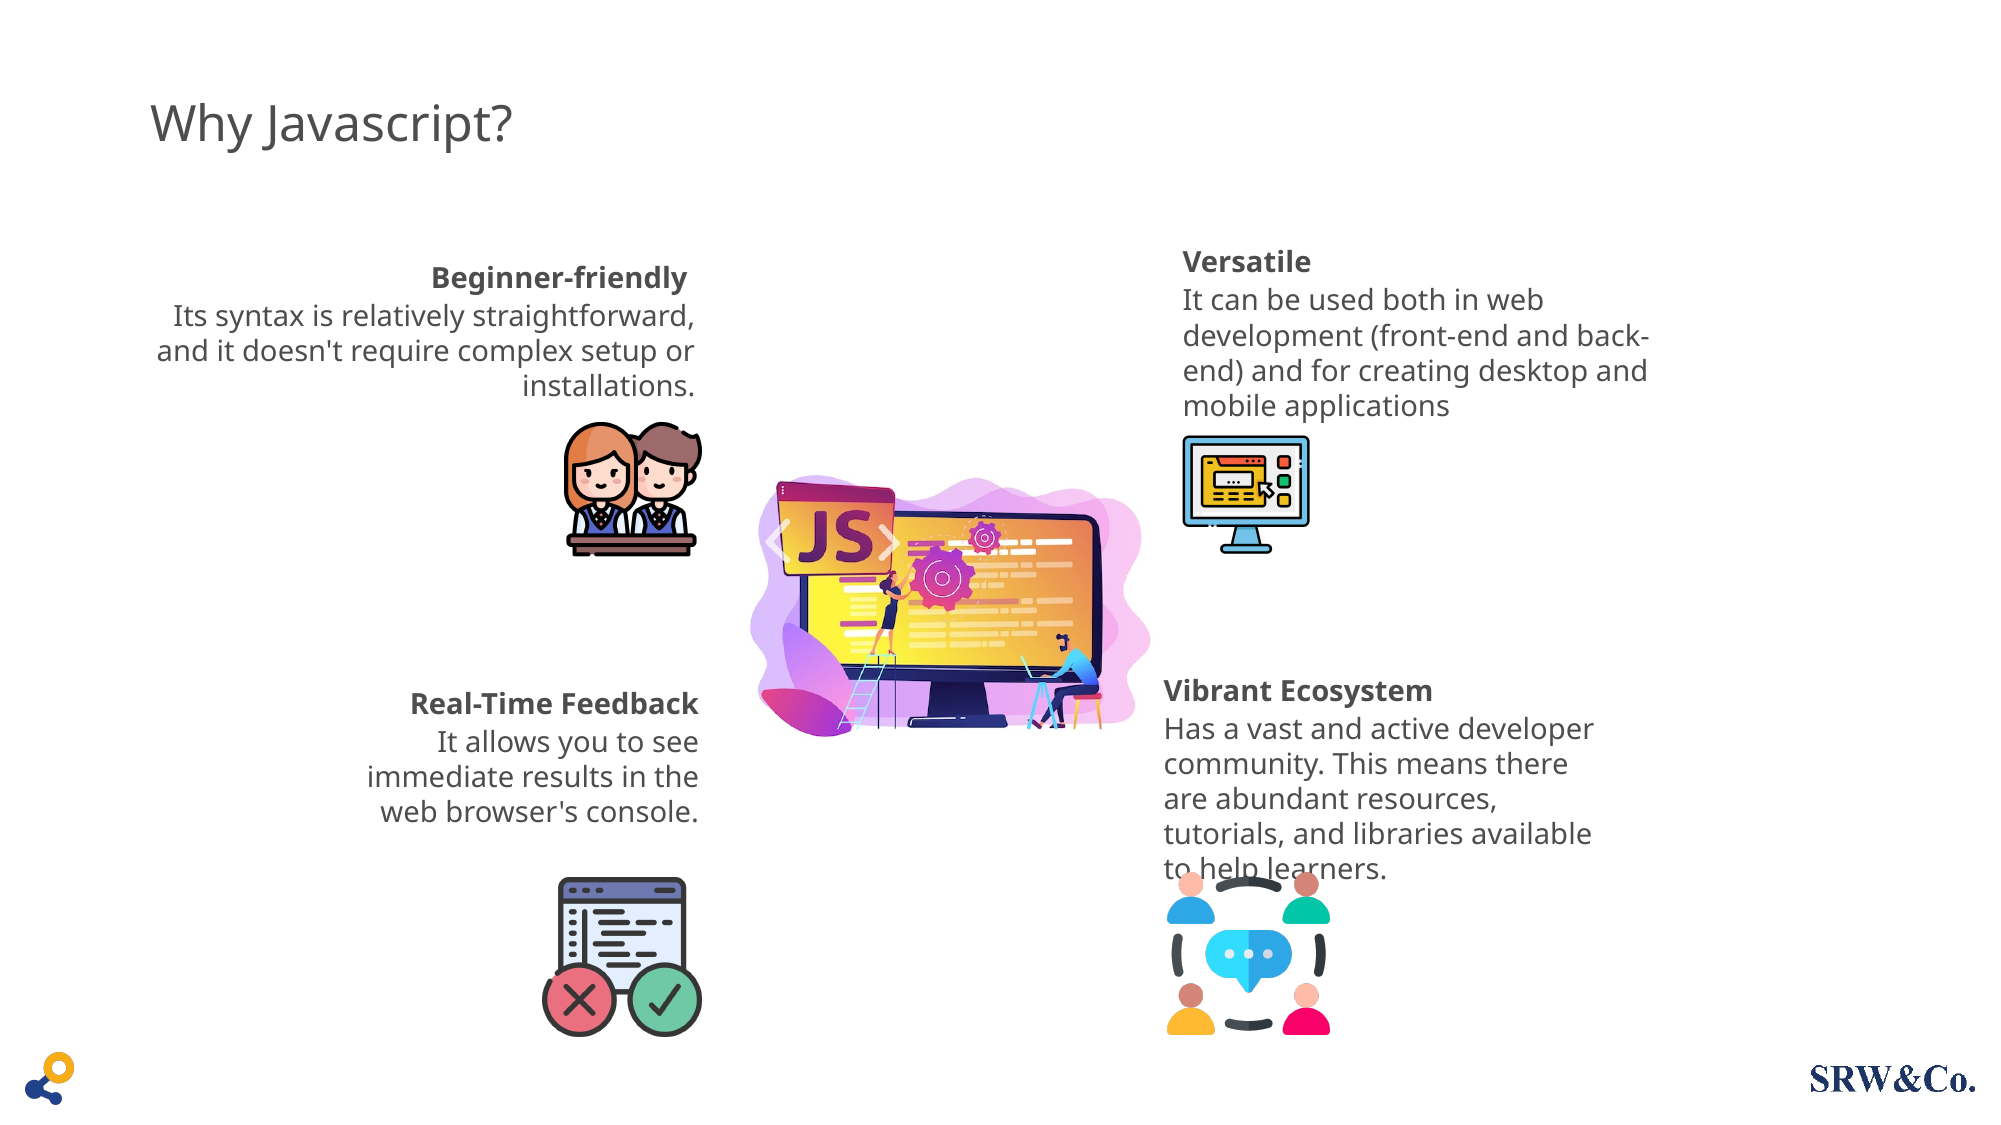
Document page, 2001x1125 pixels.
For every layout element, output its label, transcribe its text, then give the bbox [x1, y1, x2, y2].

title Why Javascript? [135, 90, 1190, 161]
text_box Versatile It can be used both in web development (front-end and back-end) and for creating desktop and mobile applications [1167, 235, 1686, 437]
picture [723, 450, 1168, 746]
picture [564, 420, 702, 558]
text_box Real-Time Feedback It allows you to see immediate results in the web browser's console. [337, 677, 715, 982]
list Beginner-friendly Its syntax is relatively straightforward, and it doesn't require complex setup or installations. [137, 251, 711, 453]
picture [542, 877, 702, 1037]
picture [1180, 428, 1312, 561]
picture [25, 1052, 74, 1105]
text_box Vibrant Ecosystem Has a vast and active developer community. This means there are abundant resources, tutorials, and libraries available to help learners. [1148, 664, 1632, 969]
picture [1811, 1065, 1975, 1092]
picture [1167, 872, 1330, 1035]
